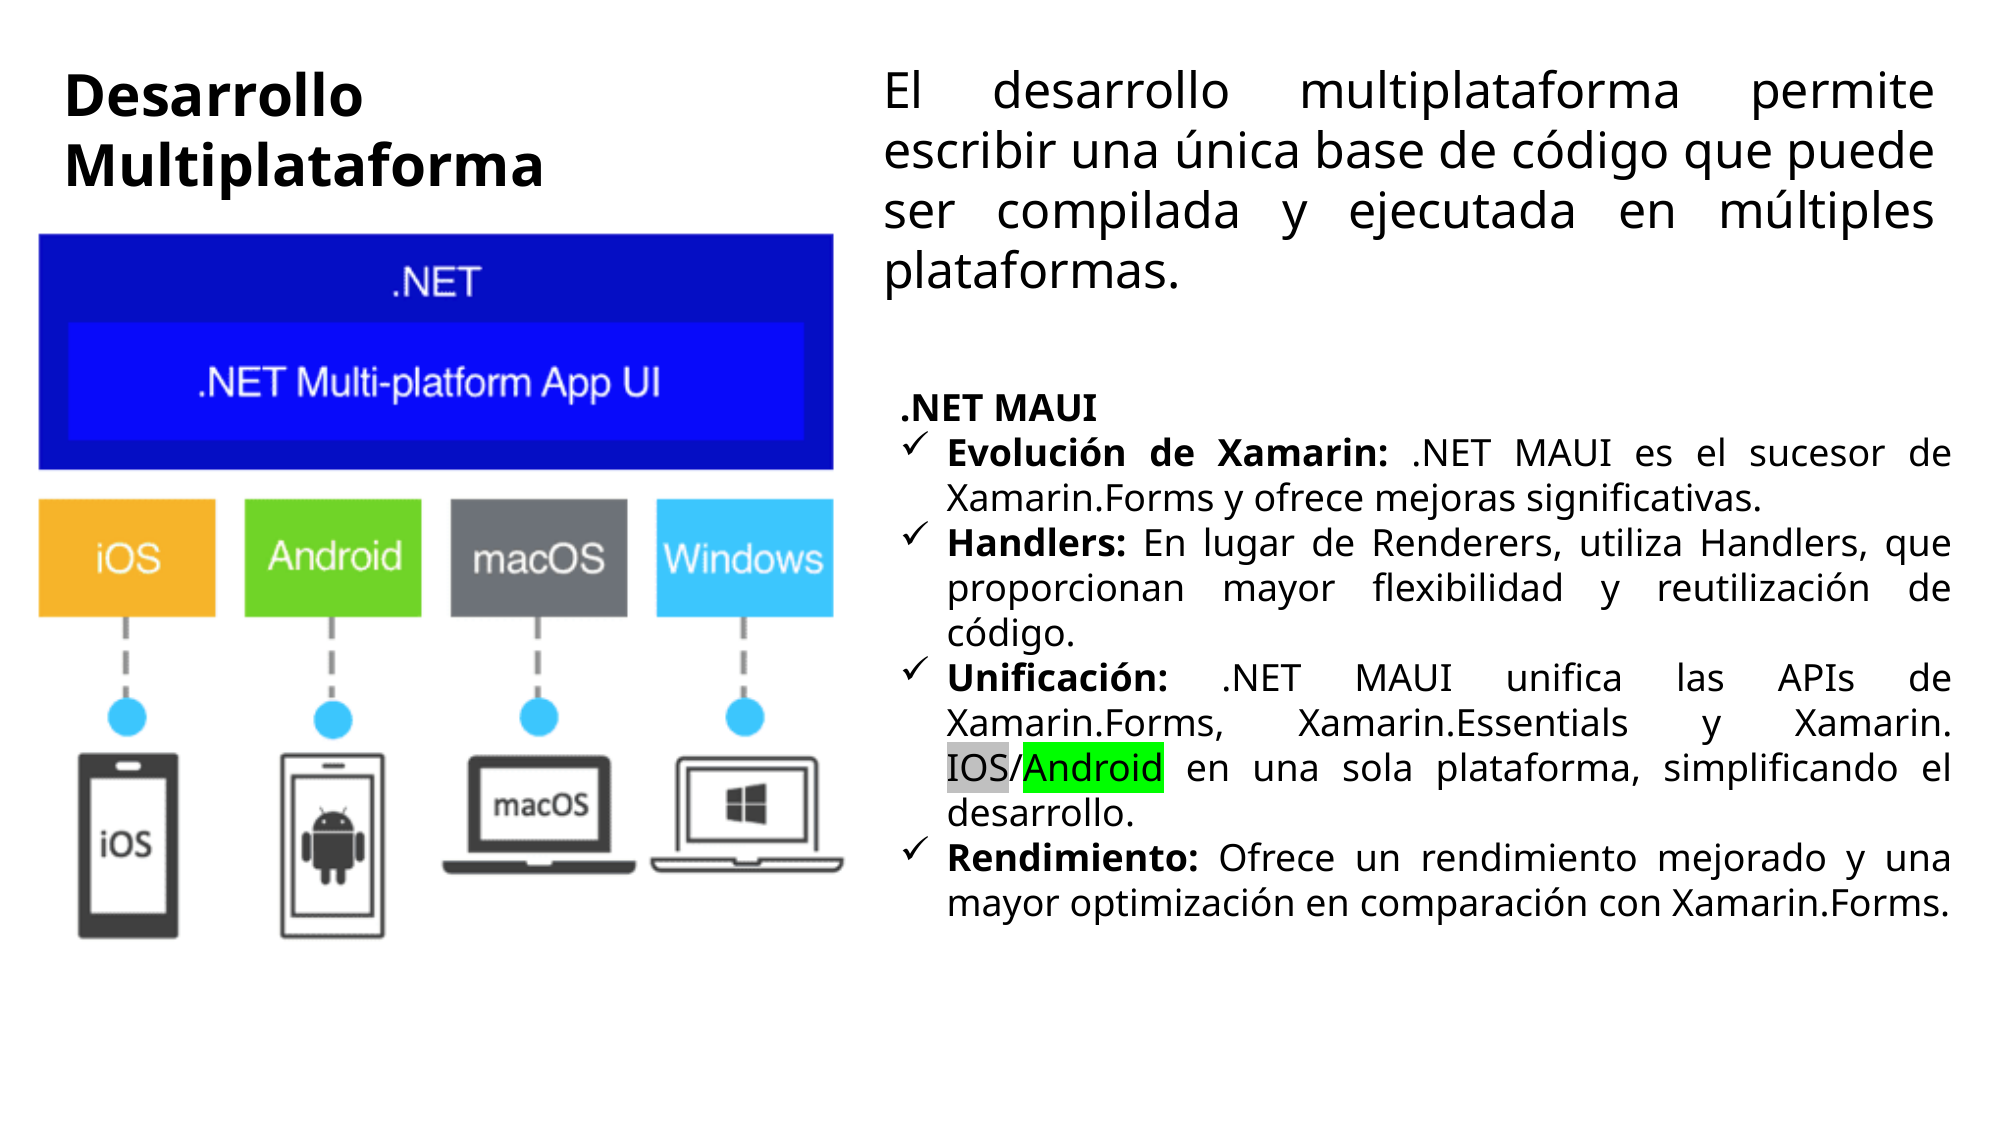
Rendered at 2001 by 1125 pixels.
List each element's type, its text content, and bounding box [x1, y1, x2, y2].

text_box El desarrollo multiplataforma permite escribir una única base de código que puede ser compilada y ejecutada en múltiples plataformas. [868, 50, 1952, 306]
text_box .NET MAUI Evolución de Xamarin: .NET MAUI es el sucesor de Xamarin.Forms y ofrece mejoras significativas. Handlers: En lugar de Renderers, utiliza Handlers, que proporcionan mayor flexibilidad y reutilización de código. Unificación: .NET MAUI unifica las APIs de Xamarin.Forms, Xamarin.Essentials y Xamarin. IOS/Android en una sola plataforma, simplificando el desarrollo. Rendimiento: Ofrece un rendimiento mejorado y una mayor optimización en comparación con Xamarin.Forms. [885, 376, 1968, 932]
picture [0, 199, 885, 977]
text_box Desarrollo Multiplataforma [48, 50, 791, 199]
